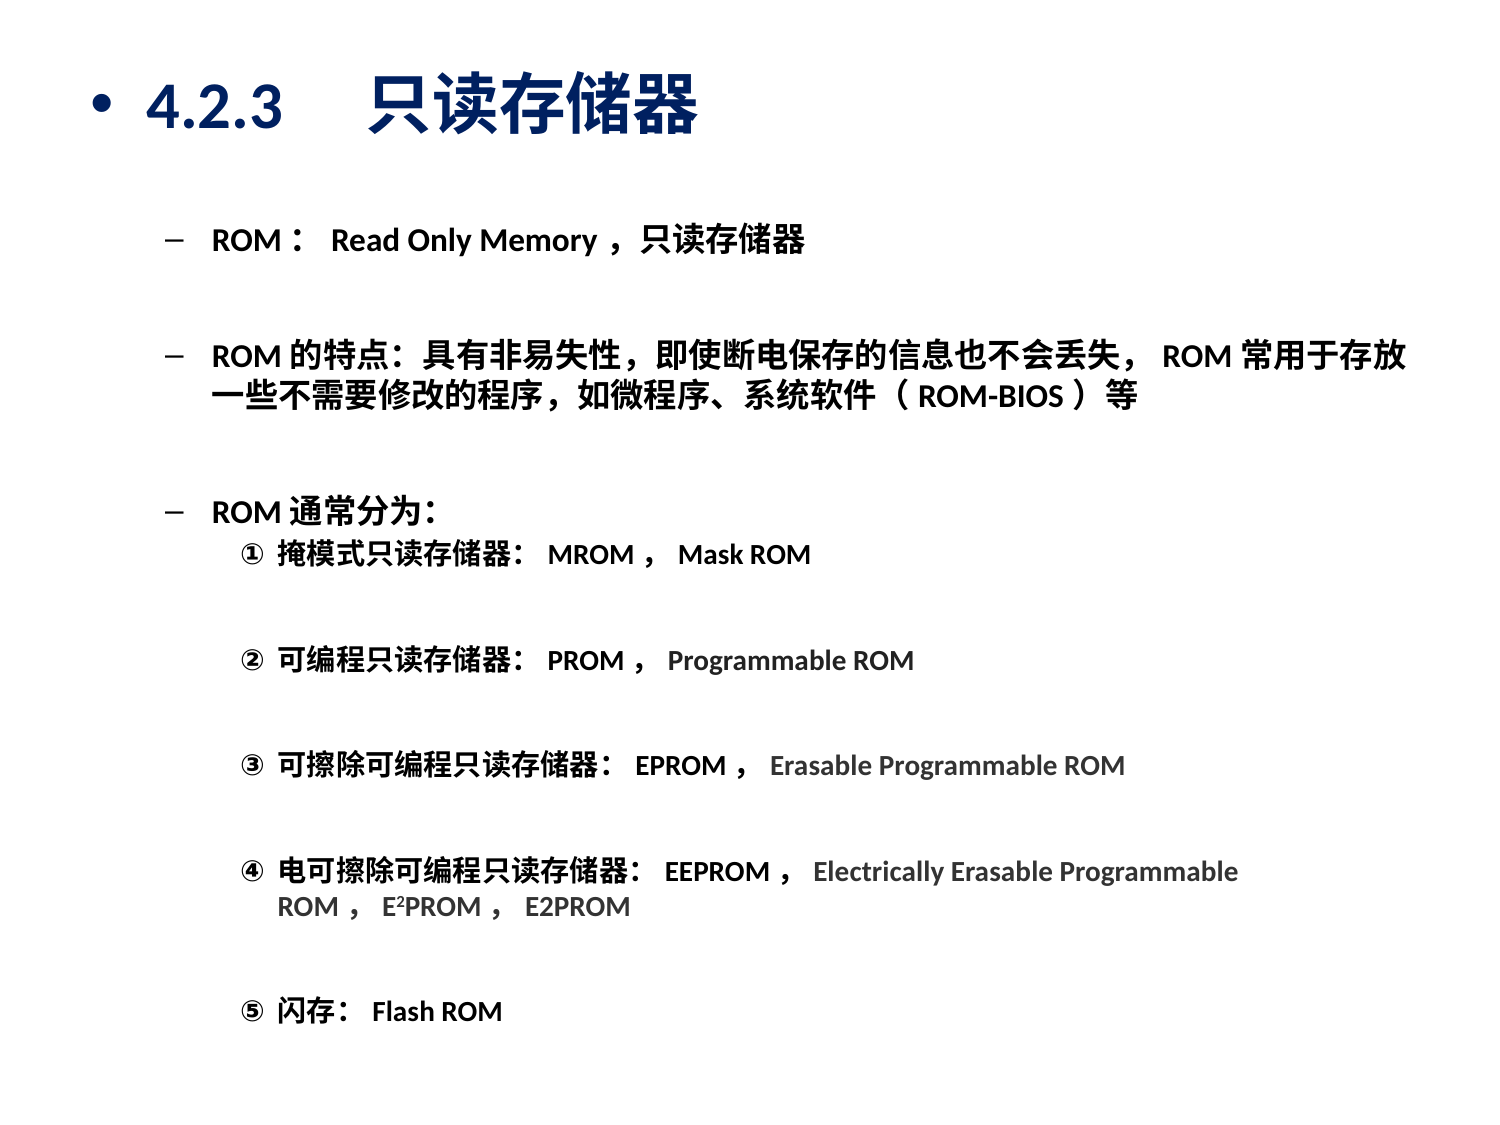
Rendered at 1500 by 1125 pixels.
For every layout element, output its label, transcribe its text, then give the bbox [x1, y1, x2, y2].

list 4.2.3 只读存储器 ROM：Read Only Memory，只读存储器 ROM的特点：具有非易失性，即使断电保存的信息也不会丢失，ROM常用于存放一些不需要修改的程序，如微程序、系统软件（ROM-BIOS）等 ROM通常分为： 掩模式只读存储器：MROM，Mask ROM 可编程只读存储器：PROM，Programmable ROM 可擦除可编程只读存储器：EPROM，Erasable Programmable ROM 电可擦除可编程只读存储器：EEPROM，Electrically Erasable Programmable ROM，E2PROM，E2PROM 闪存：Flash ROM [75, 54, 1425, 797]
